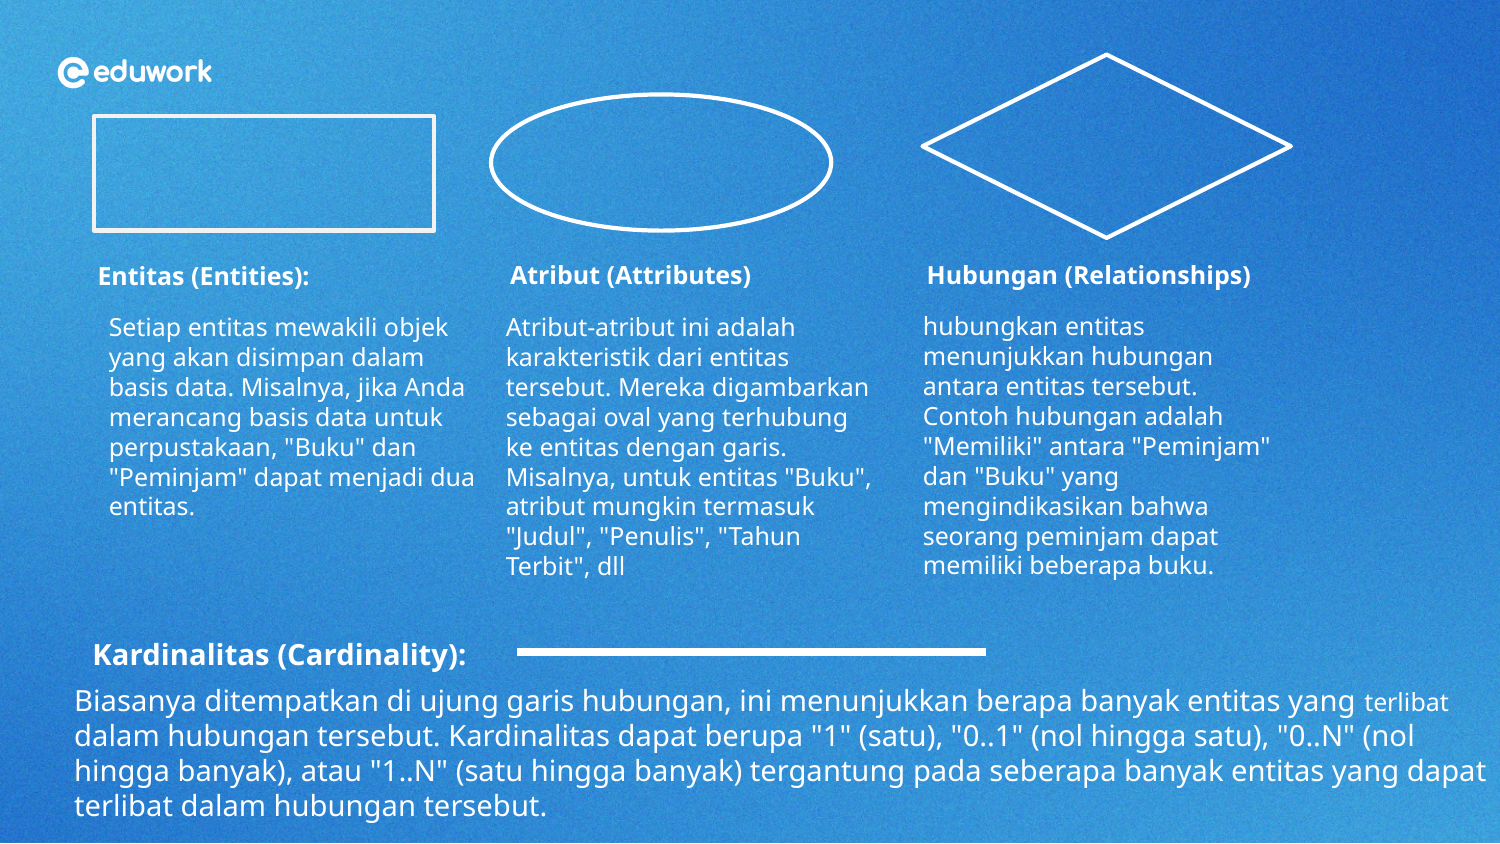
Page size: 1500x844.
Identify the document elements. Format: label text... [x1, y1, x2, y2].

text_box Entitas (Entities): [82, 253, 326, 299]
text_box Hubungan (Relationships) [911, 252, 1267, 298]
text_box [488, 92, 834, 233]
text_box Biasanya ditempatkan di ujung garis hubungan, ini menunjukkan berapa banyak entitas yang terlibat dalam hubungan tersebut. Kardinalitas dapat berupa "1" (satu), "0..1" (nol hingga satu), "0..N" (nol hingga banyak), atau "1..N" (satu hingga banyak) tergantung pada seberapa banyak entitas yang dapat terlibat dalam hubungan tersebut. [59, 674, 1500, 830]
text_box Atribut (Attributes) [495, 252, 767, 298]
text_box Kardinalitas (Cardinality): [77, 629, 518, 679]
text_box Atribut-atribut ini adalah karakteristik dari entitas tersebut. Mereka digambarkan sebagai oval yang terhubung ke entitas dengan garis. Misalnya, untuk entitas "Buku", atribut mungkin termasuk "Judul", "Penulis", "Tahun Terbit", dll [491, 303, 889, 589]
text_box Setiap entitas mewakili objek yang akan disimpan dalam basis data. Misalnya, jika Anda merancang basis data untuk perpustakaan, "Buku" dan "Peminjam" dapat menjadi dua entitas. [94, 303, 491, 529]
text_box hubungkan entitas menunjukkan hubungan antara entitas tersebut. Contoh hubungan adalah "Memiliki" antara "Peminjam" dan "Buku" yang mengindikasikan bahwa seorang peminjam dapat memiliki beberapa buku. [908, 302, 1306, 588]
picture [0, 0, 1500, 844]
text_box [92, 114, 436, 233]
text_box [920, 52, 1293, 240]
